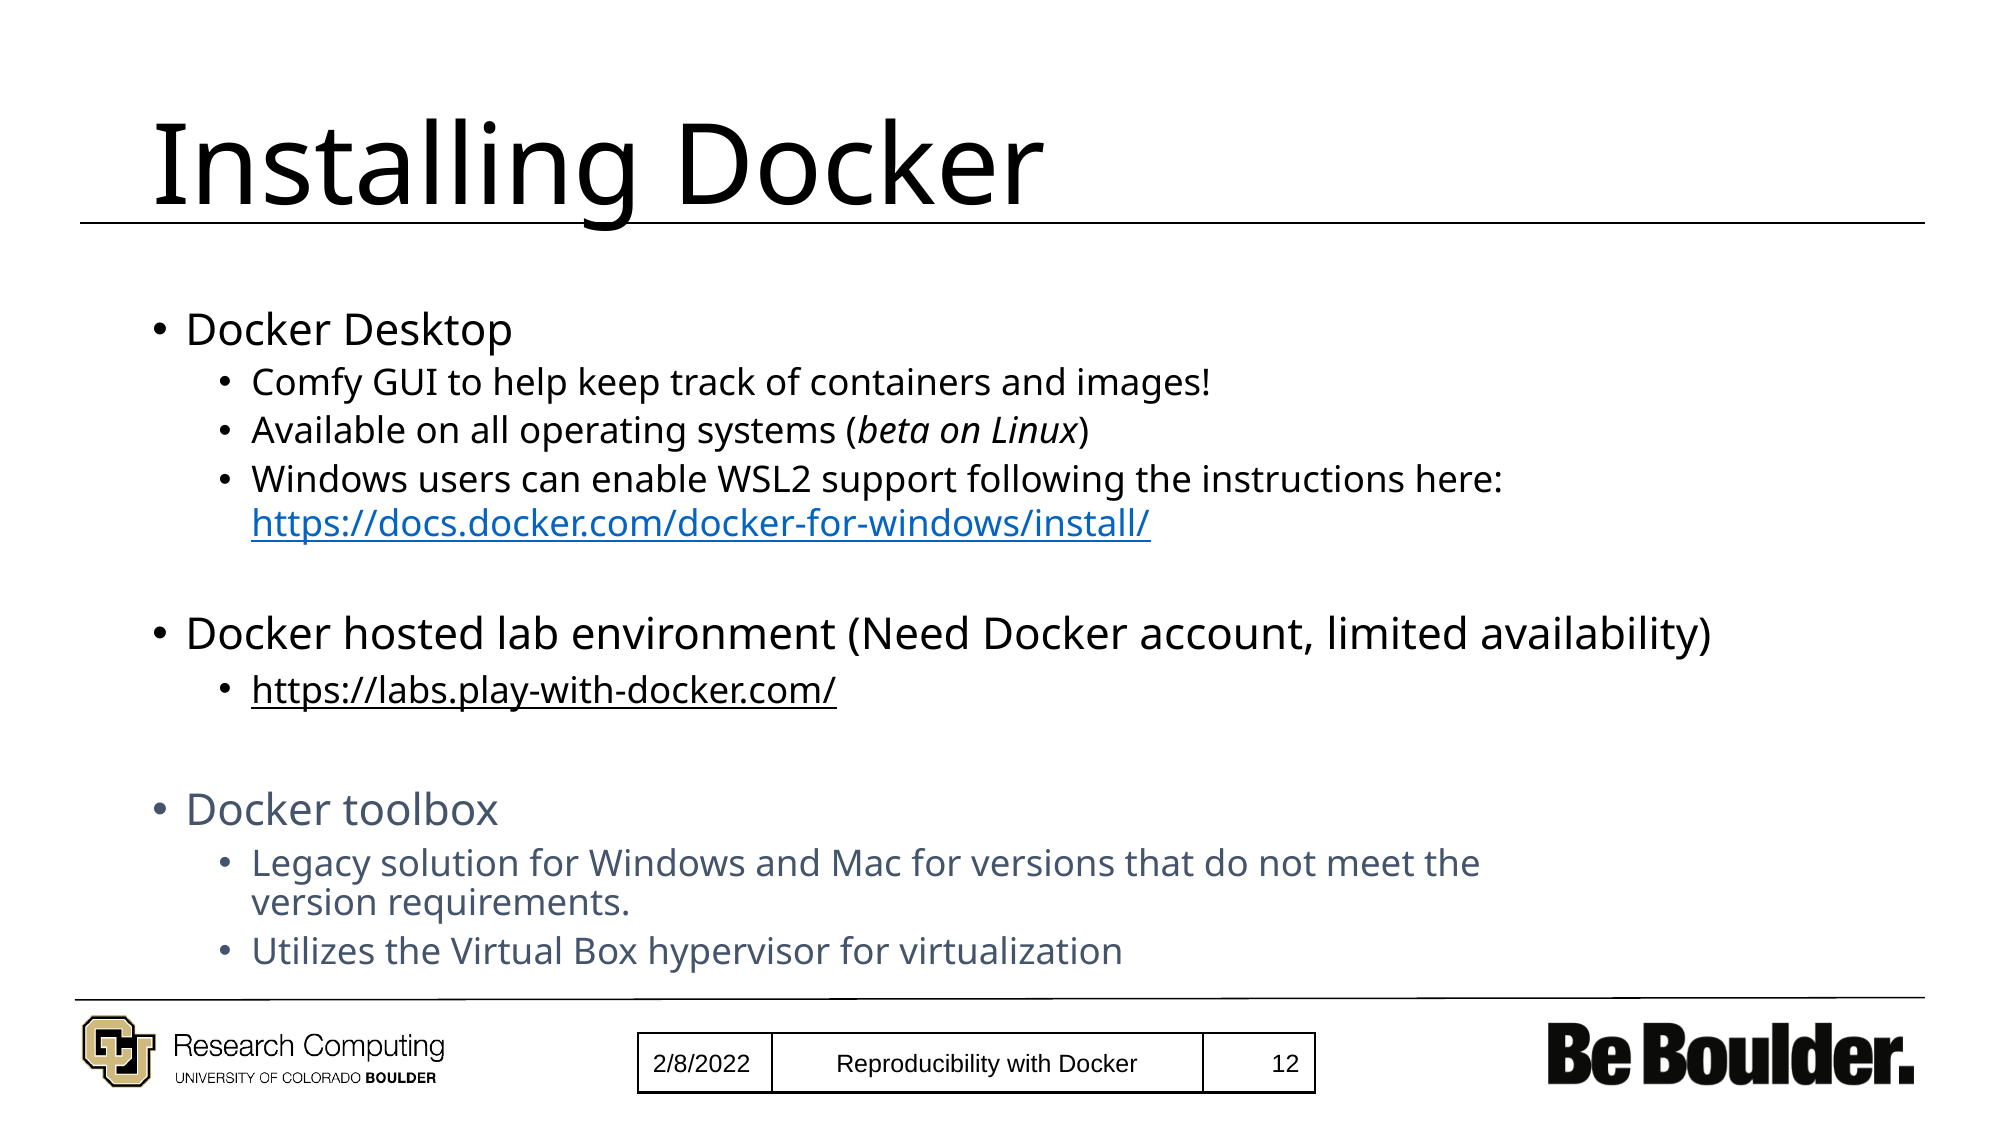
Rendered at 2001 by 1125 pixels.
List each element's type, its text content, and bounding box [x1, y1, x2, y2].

picture [81, 1015, 444, 1088]
slide_number ‹#› [1202, 1032, 1316, 1094]
picture [1524, 1015, 1938, 1088]
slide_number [637, 1032, 771, 1094]
footer Reproducibility with Docker [771, 1032, 1202, 1094]
title Installing Docker [137, 59, 1863, 278]
list Docker Desktop Comfy GUI to help keep track of containers and images! Available on all operating systems (beta on Linux) Windows users can enable WSL2 support following the instructions here: https://docs.docker.com/docker-for-windows/install/ Docker hosted lab environment (Need Docker account, limited availability) https://labs.play-with-docker.com/ Docker toolbox Legacy solution for Windows and Mac for versions that do not meet the version requirements. Utilizes the Virtual Box hypervisor for virtualization [137, 299, 1863, 983]
